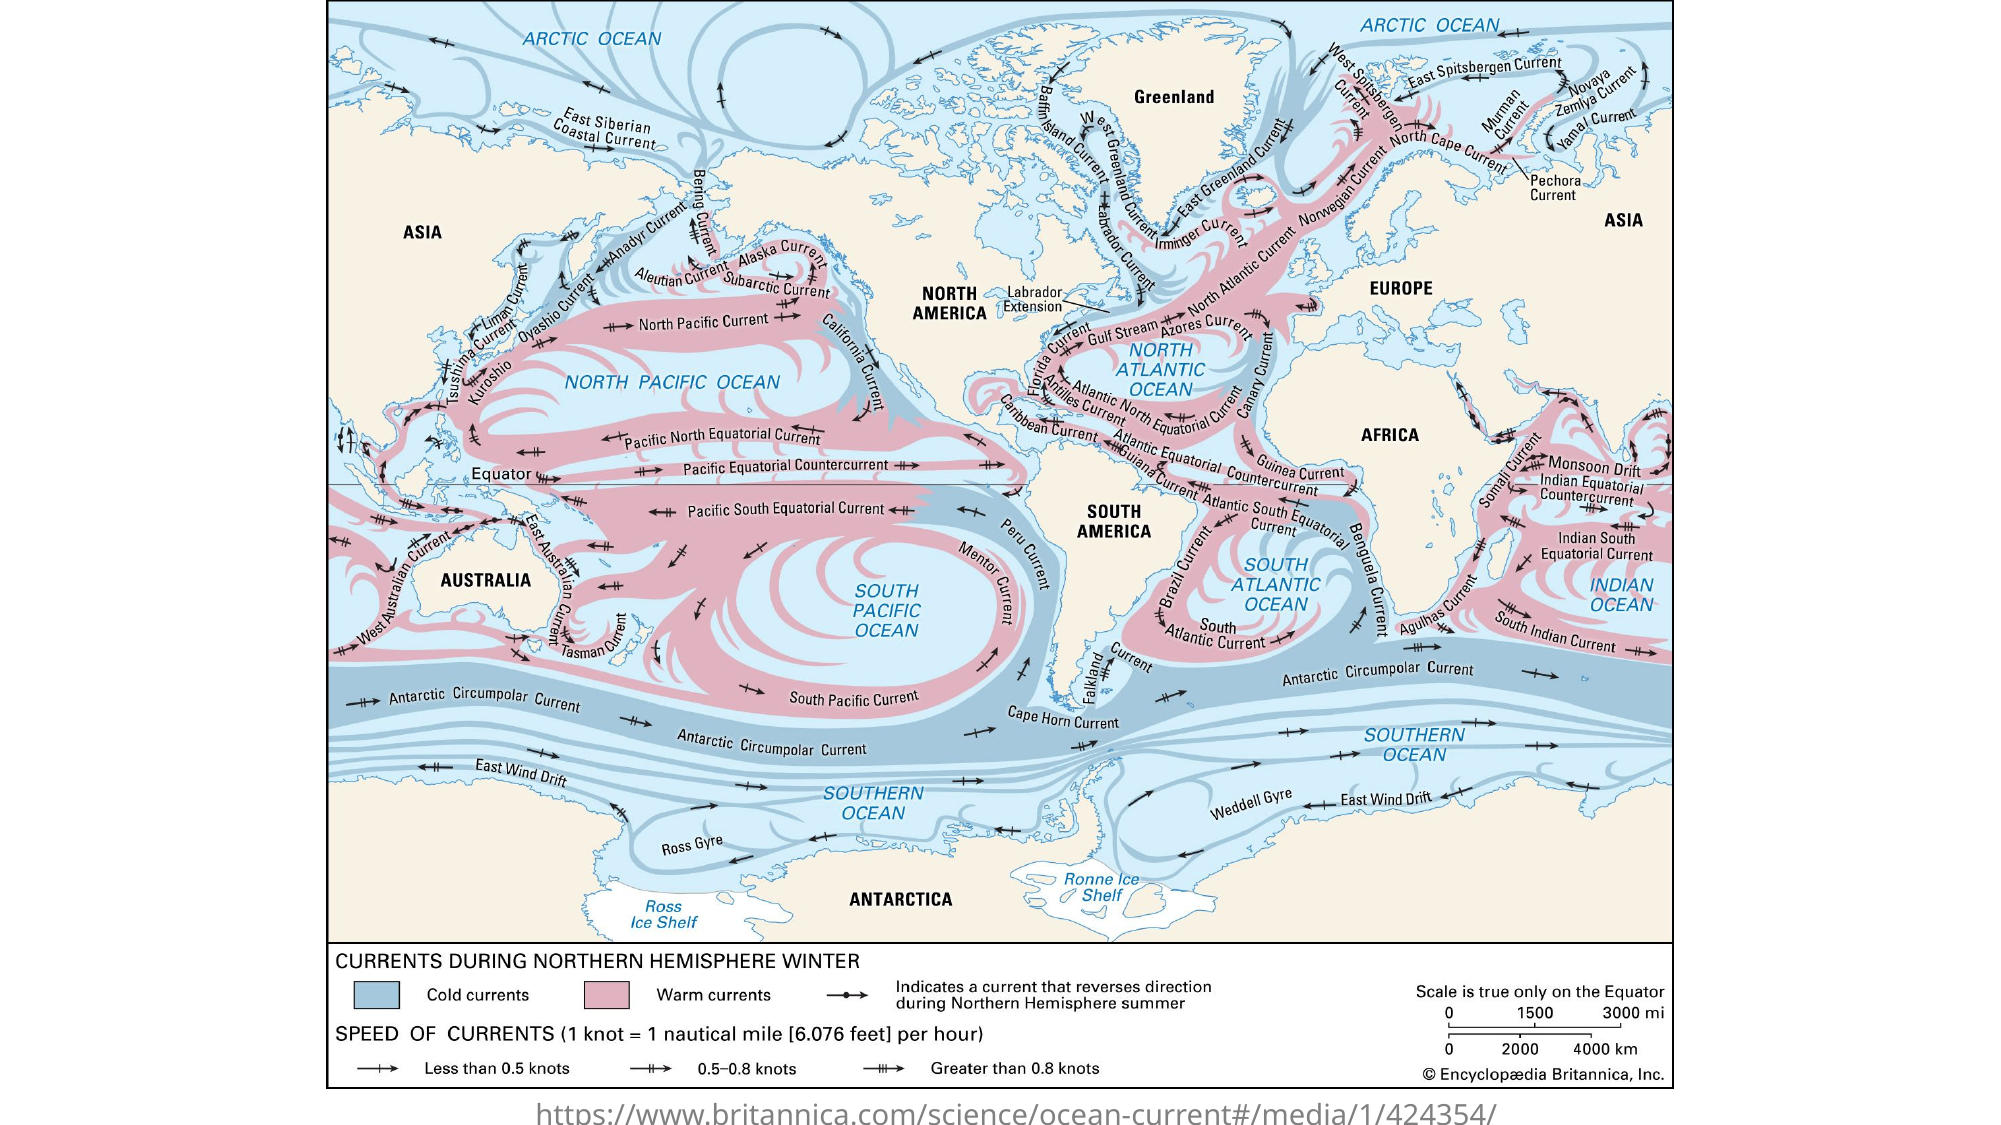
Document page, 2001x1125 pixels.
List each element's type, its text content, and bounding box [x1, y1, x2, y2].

text_box https://www.britannica.com/science/ocean-current#/media/1/424354/46367 [520, 1090, 1521, 1125]
picture [326, 0, 1674, 1090]
